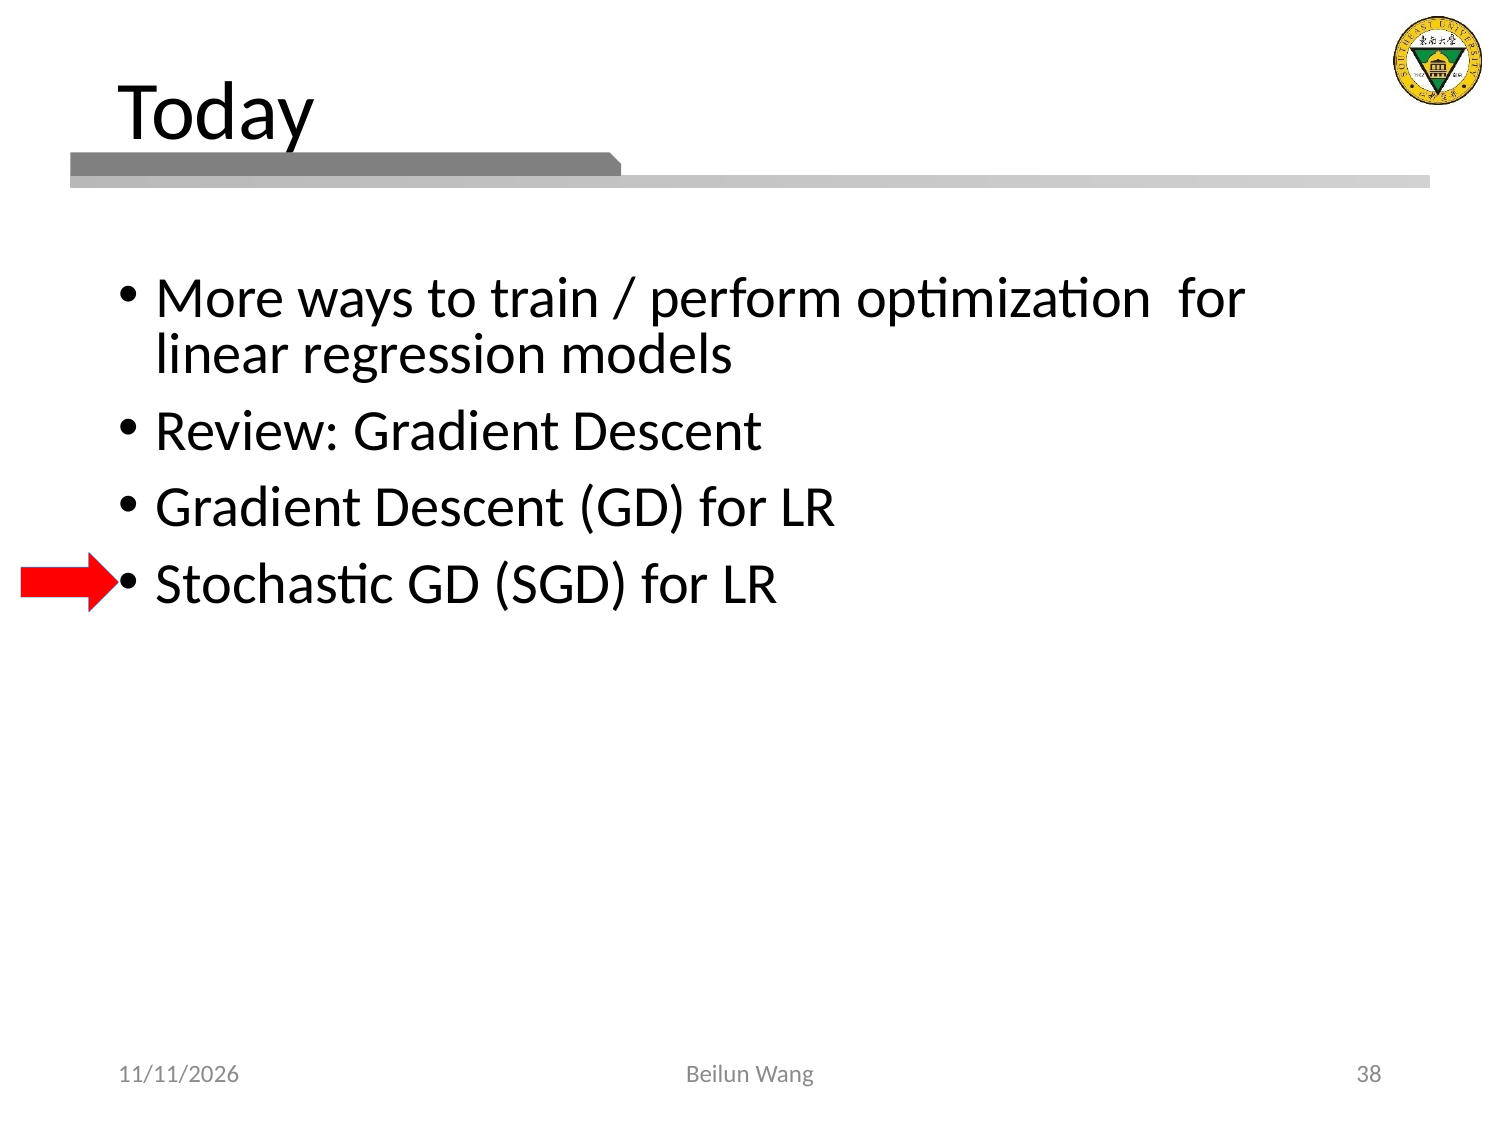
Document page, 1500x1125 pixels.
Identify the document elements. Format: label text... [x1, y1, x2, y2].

list More ways to train / perform optimization for linear regression models Review: Gradient Descent Gradient Descent (GD) for LR Stochastic GD (SGD) for LR [103, 264, 1397, 1014]
slide_number 38 [1059, 1042, 1397, 1103]
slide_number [103, 1042, 441, 1103]
text_box [21, 552, 119, 612]
footer Beilun Wang [496, 1042, 1004, 1103]
title Today [103, 59, 1361, 156]
picture [1393, 16, 1482, 105]
